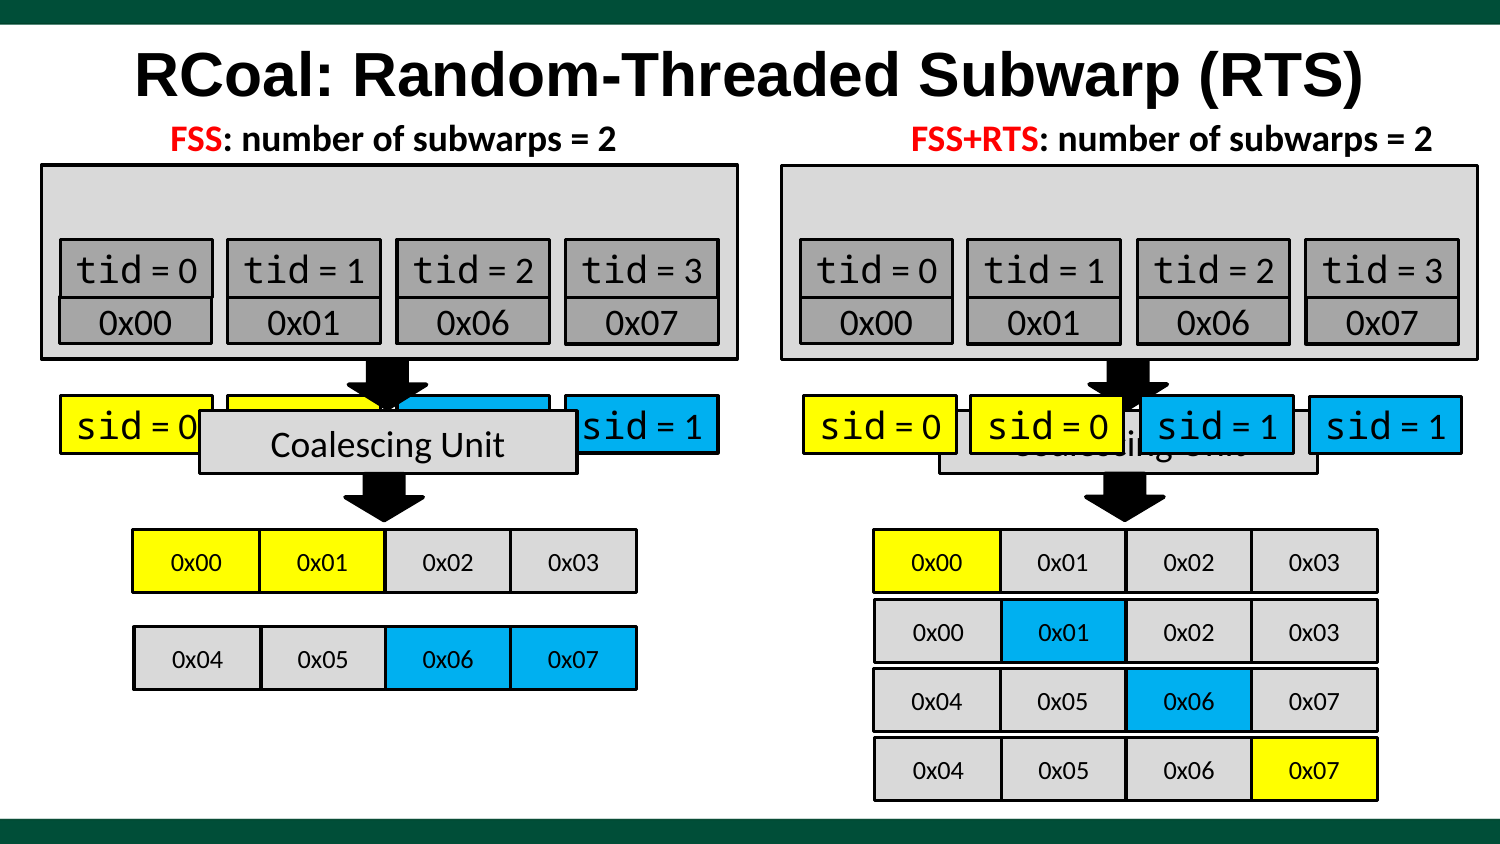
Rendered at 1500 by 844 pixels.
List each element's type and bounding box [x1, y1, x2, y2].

text_box [873, 598, 1379, 665]
text_box [132, 625, 639, 692]
text_box [39, 106, 739, 523]
picture [0, 0, 1500, 844]
text_box [871, 527, 1379, 595]
text_box [871, 667, 1379, 734]
title [17, 1, 1483, 142]
text_box [779, 107, 1480, 522]
text_box [873, 736, 1379, 803]
text_box [131, 528, 639, 595]
